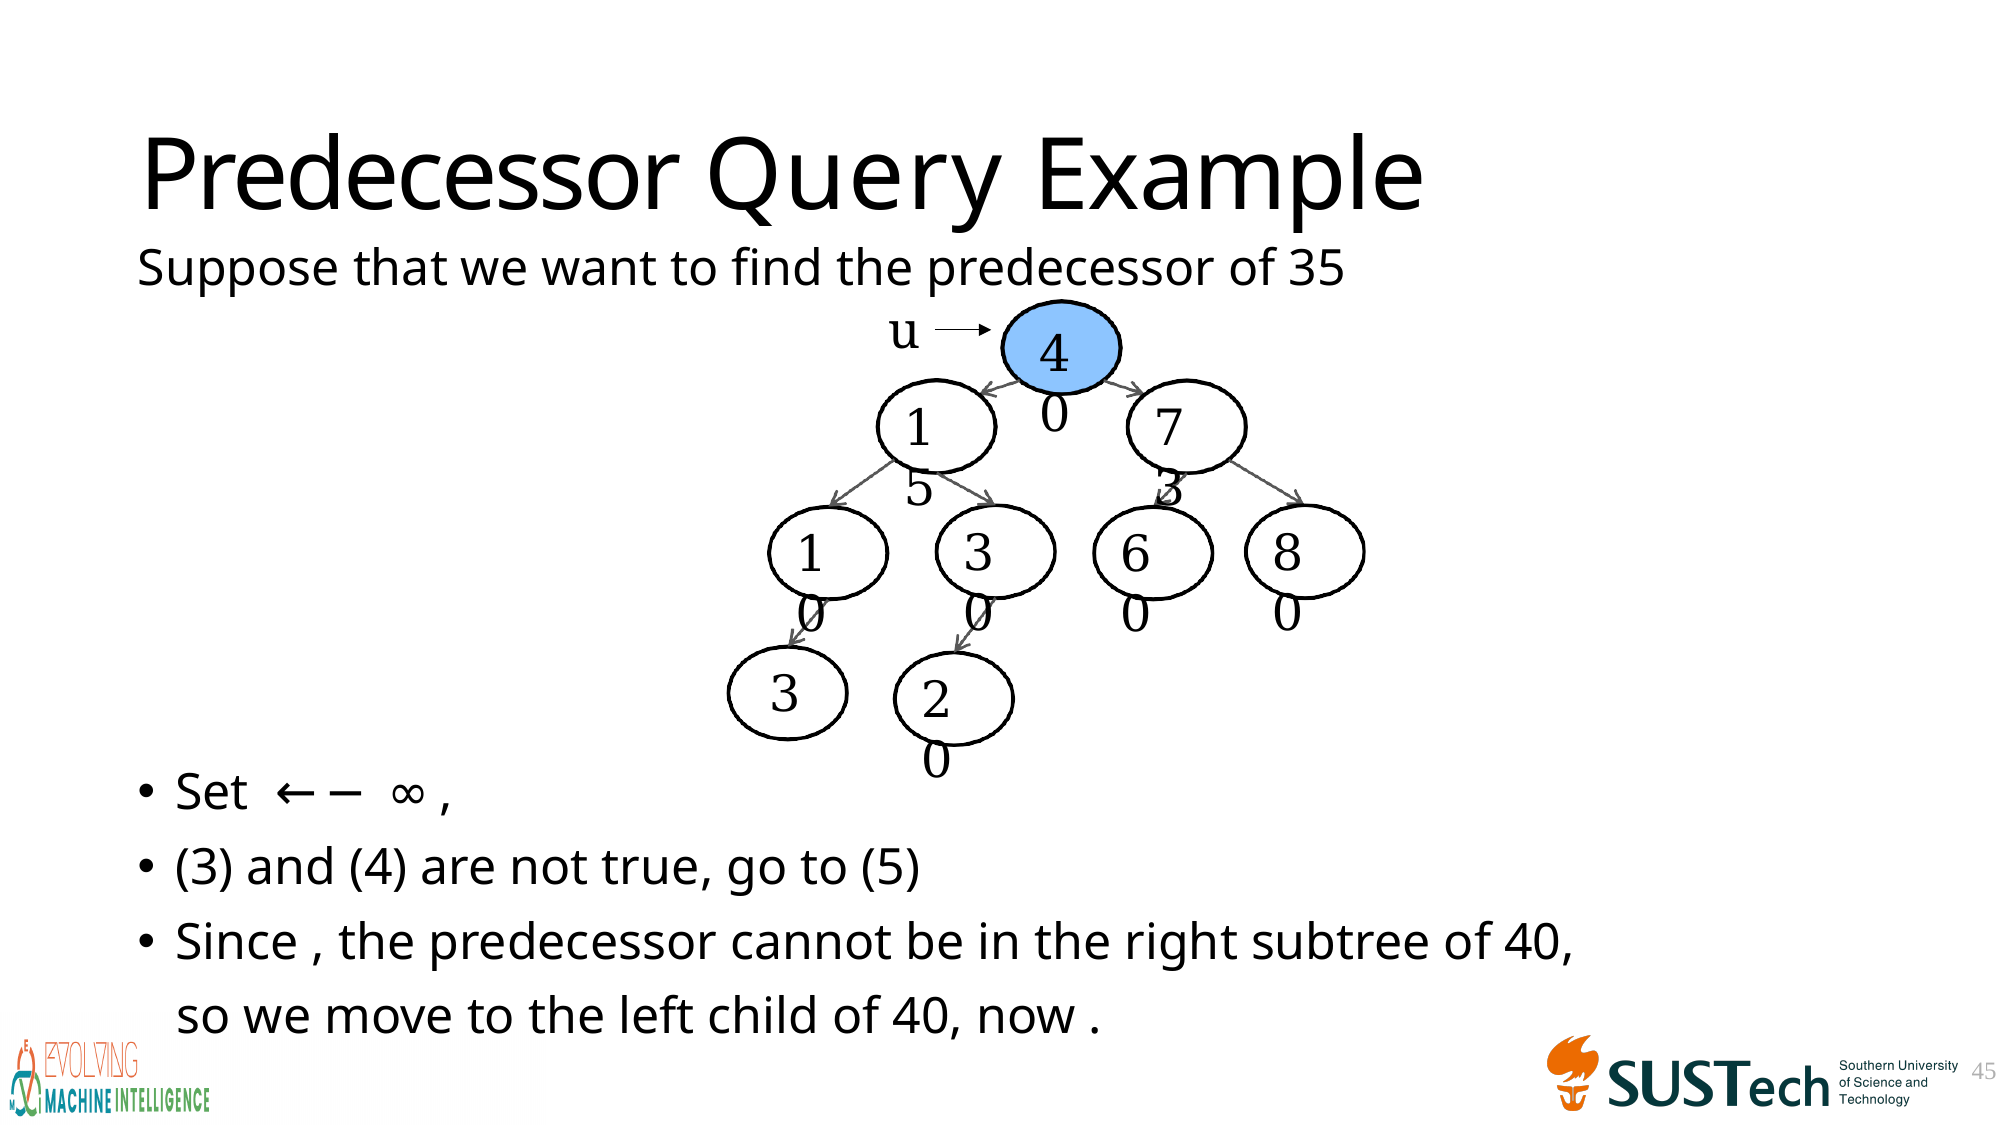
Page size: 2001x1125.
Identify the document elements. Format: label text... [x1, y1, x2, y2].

picture [1547, 1035, 1958, 1111]
text_box 20 [918, 665, 979, 788]
picture [432, 1012, 446, 1017]
text_box u [886, 295, 919, 358]
picture [290, 1012, 304, 1017]
text_box 40 [1022, 314, 1105, 450]
picture [378, 1012, 394, 1030]
text_box 30 [960, 517, 1021, 640]
text_box 80 [1269, 517, 1330, 640]
text_box [726, 299, 1366, 747]
text_box 15 [901, 393, 962, 516]
picture [207, 1012, 223, 1030]
picture [407, 1012, 418, 1029]
picture [250, 1012, 258, 1028]
picture [491, 1012, 507, 1030]
slide_number 45 [1966, 743, 2000, 1125]
text_box 3 [766, 659, 799, 722]
text_box 10 [793, 519, 853, 642]
picture [0, 1012, 547, 1125]
title Predecessor Query Example [137, 73, 1863, 264]
text_box 73 [1151, 393, 1211, 516]
picture [267, 1012, 276, 1028]
text_box 60 [1117, 519, 1178, 642]
